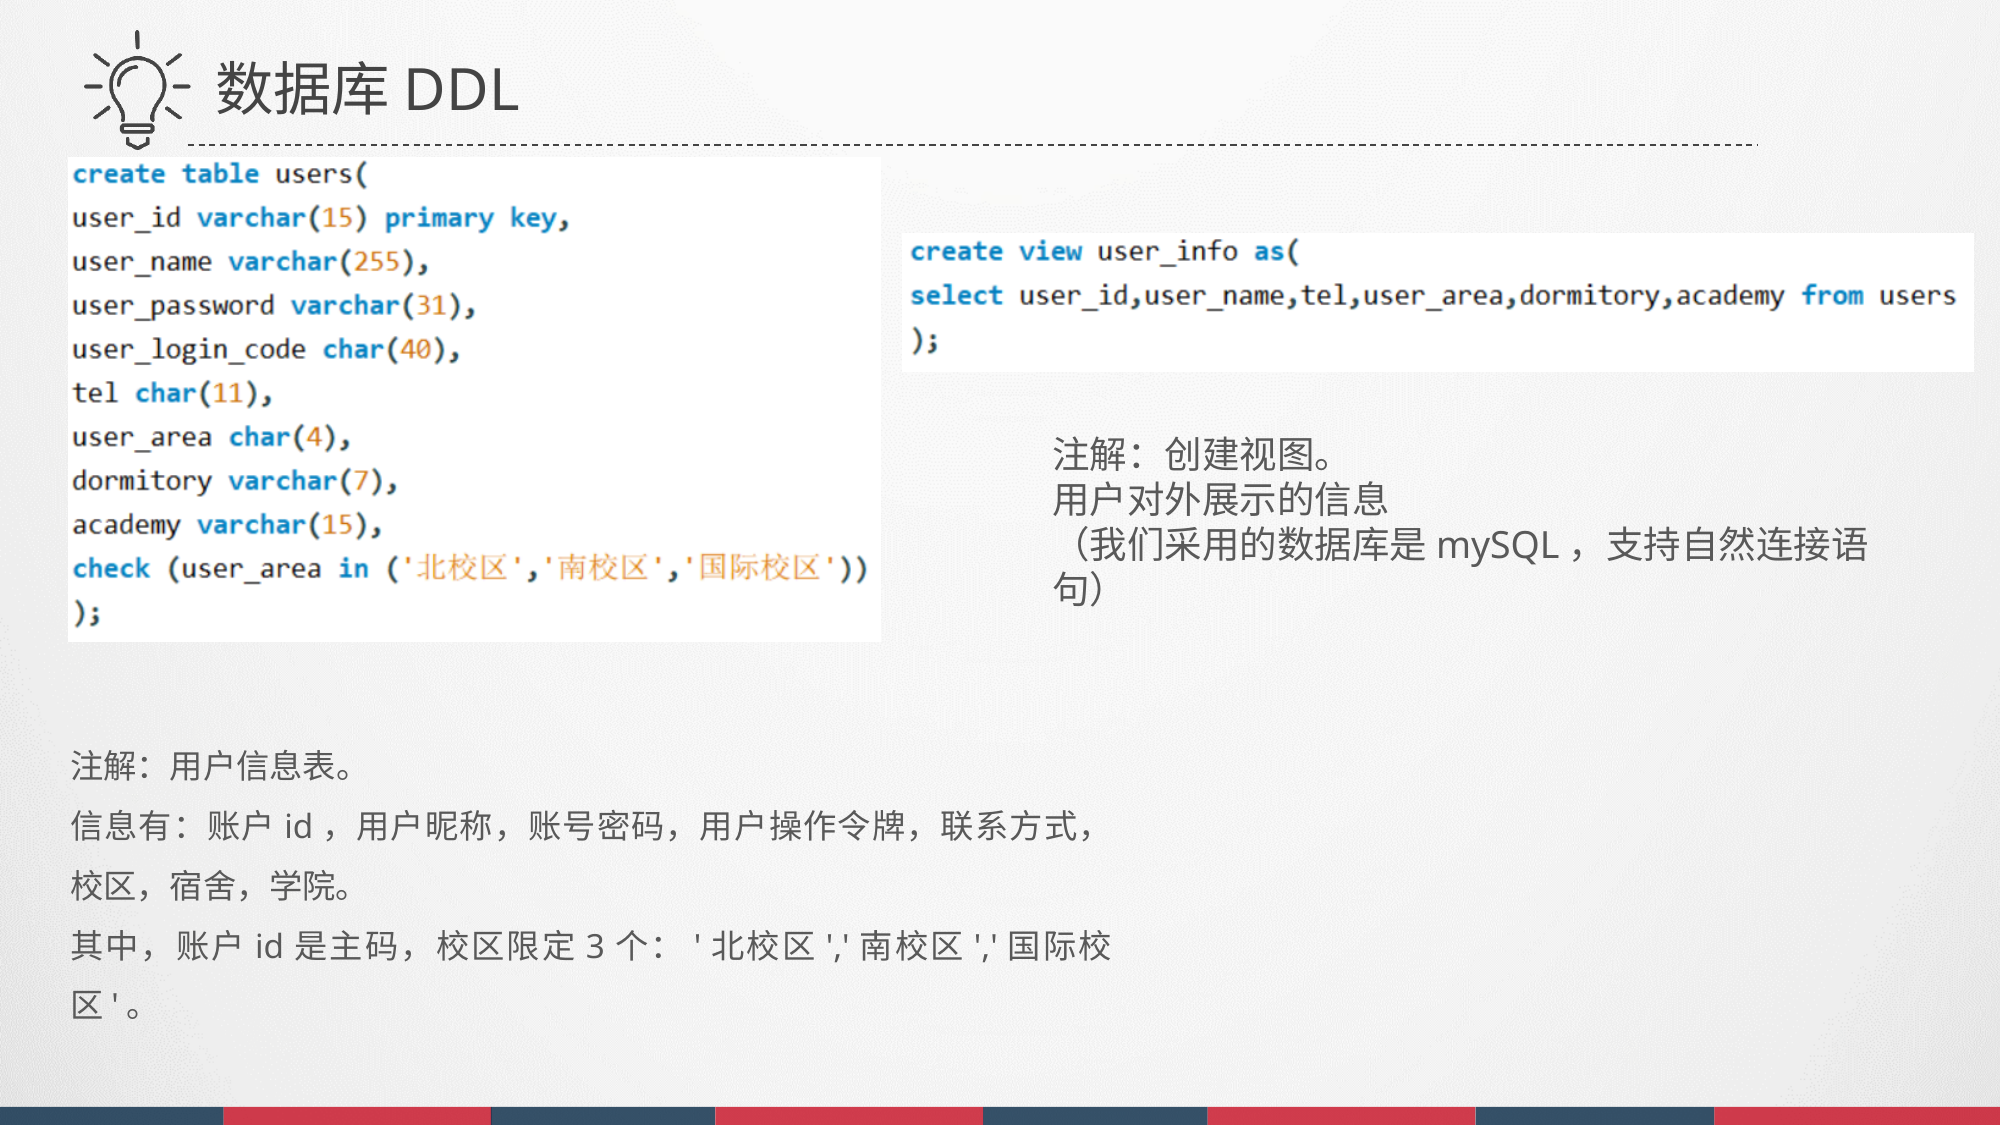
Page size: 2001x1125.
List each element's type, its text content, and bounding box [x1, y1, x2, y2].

text_box 注解：用户信息表。 信息有：账户id，用户昵称，账号密码，用户操作令牌，联系方式，校区，宿舍，学院。 其中，账户id是主码，校区限定3个：'北校区','南校区','国际校区'。 [55, 677, 1127, 1032]
picture [0, 0, 2000, 1106]
text_box 数据库DDL [215, 51, 814, 122]
text_box 注解：创建视图。 用户对外展示的信息 （我们采用的数据库是mySQL，支持自然连接语句） [1037, 423, 1932, 618]
